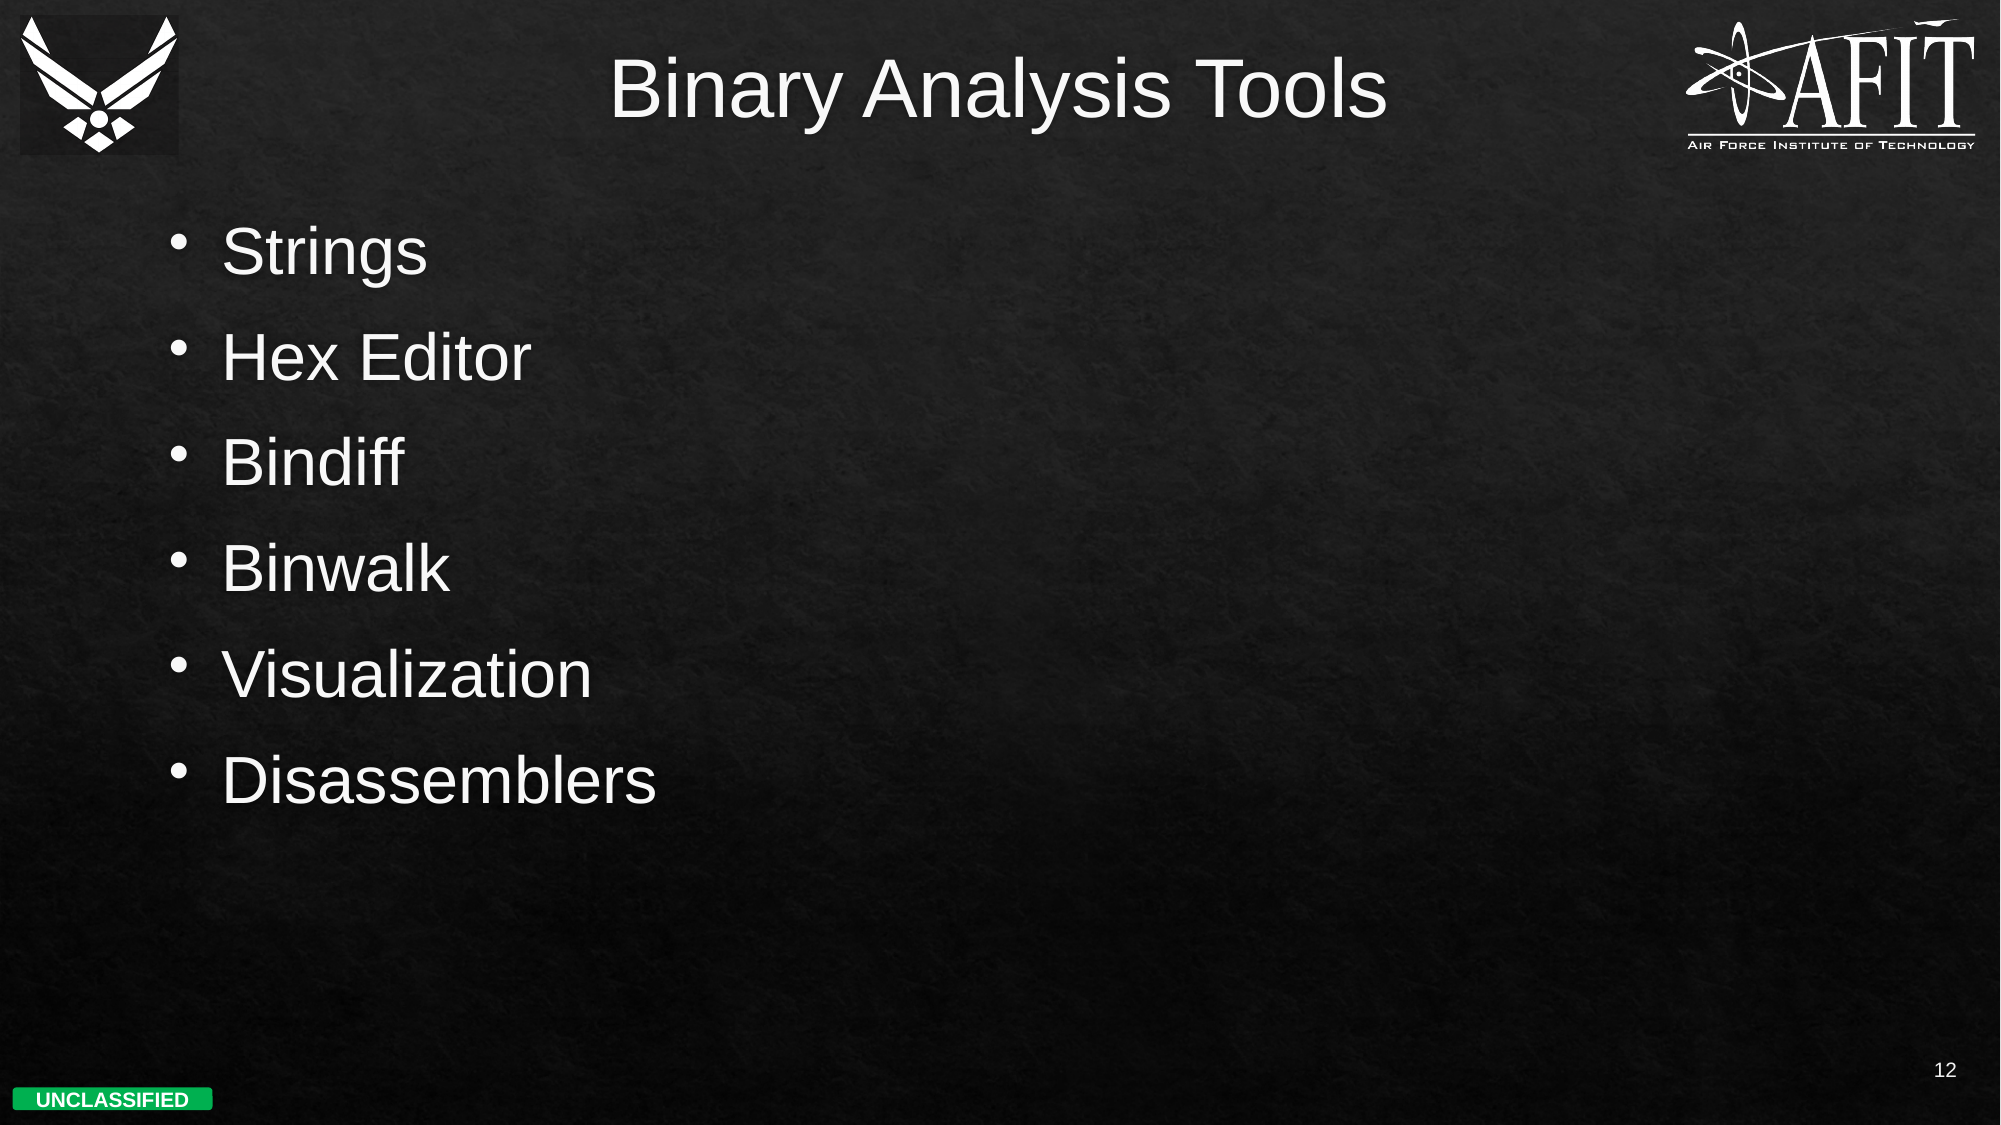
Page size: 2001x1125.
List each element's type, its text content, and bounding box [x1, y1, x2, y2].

picture [1849, 15, 1980, 155]
list Strings Hex Editor Bindiff Binwalk Visualization Disassemblers [149, 200, 1849, 950]
slide_number 12 [1848, 1038, 1972, 1099]
title Binary Analysis Tools [149, 4, 1849, 164]
picture [20, 15, 149, 155]
